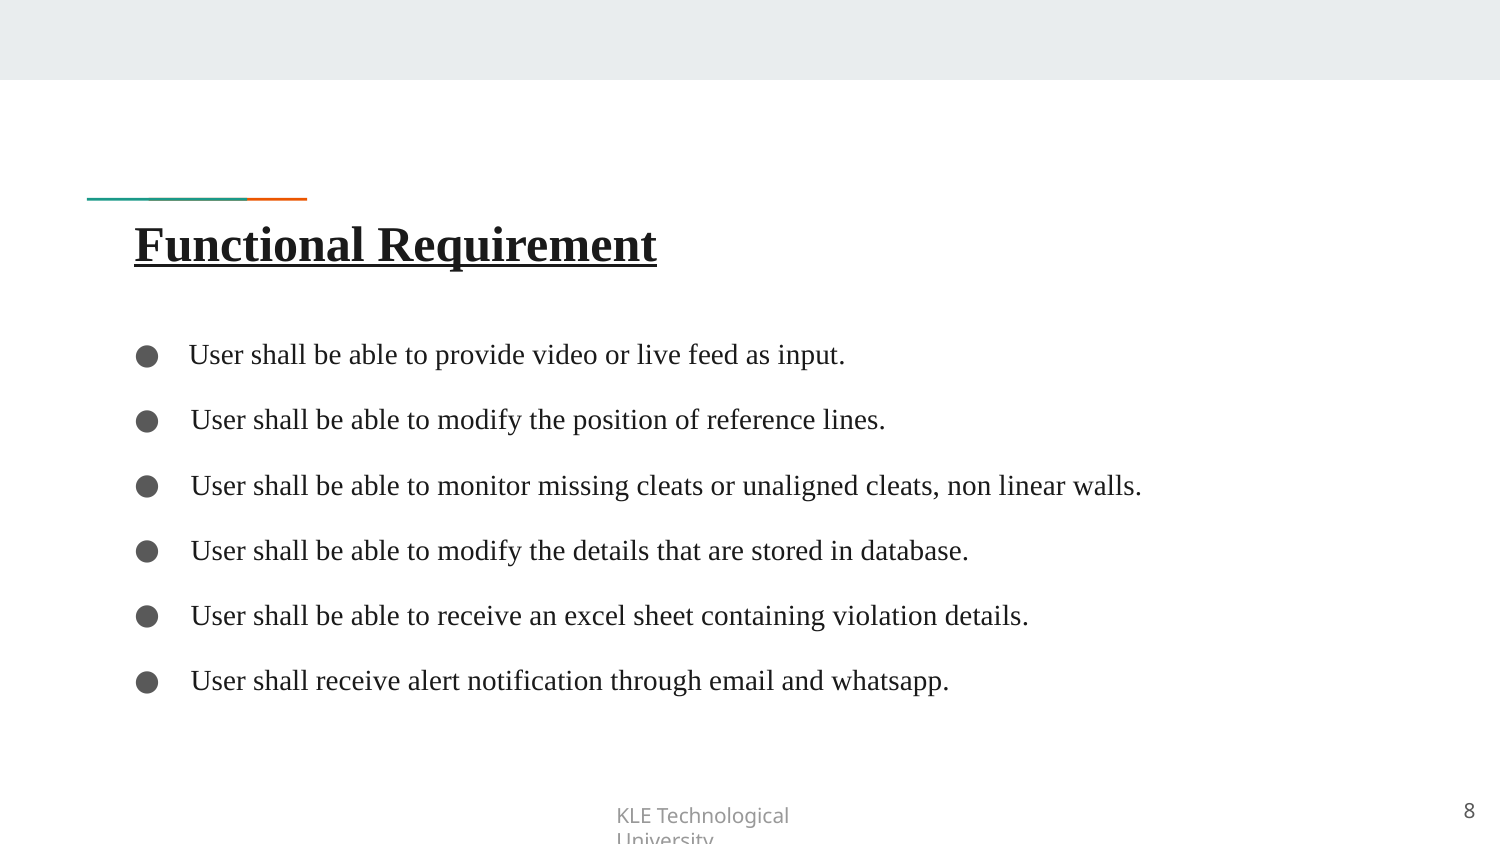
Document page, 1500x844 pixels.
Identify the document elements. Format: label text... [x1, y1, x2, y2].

title Functional Requirement [119, 196, 1381, 285]
text_box KLE Technological University [601, 788, 899, 844]
slide_number 8 [1400, 779, 1491, 844]
list User shall be able to provide video or live feed as input. User shall be able to modify the position of reference lines. User shall be able to monitor missing cleats or unaligned cleats, non linear walls. User shall be able to modify the details that are stored in database. User shall be able to receive an excel sheet containing violation details. User shall receive alert notification through email and whatsapp. [119, 315, 1381, 726]
